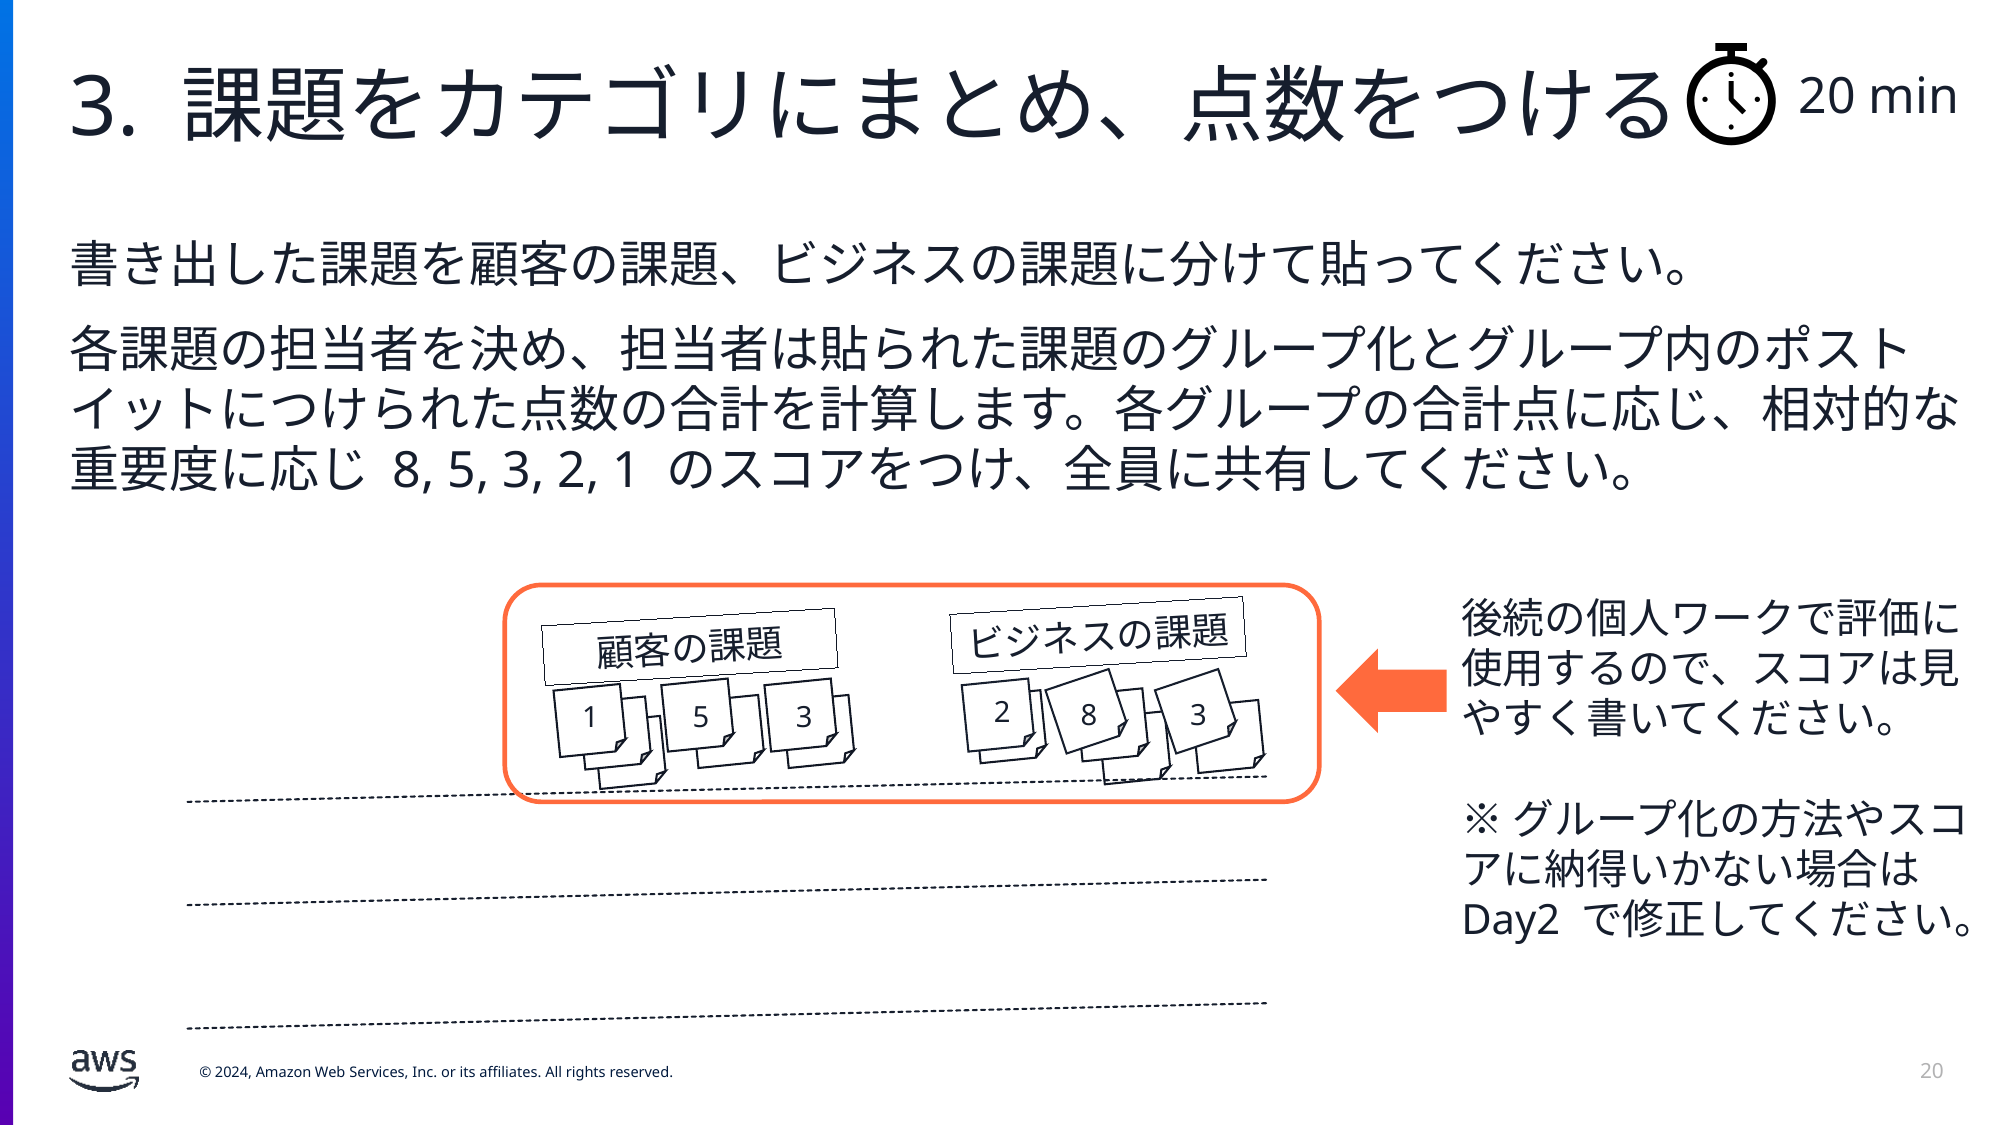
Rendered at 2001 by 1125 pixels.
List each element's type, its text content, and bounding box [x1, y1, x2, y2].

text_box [187, 1003, 1268, 1029]
text_box [503, 583, 1321, 803]
title 3. 課題をカテゴリにまとめ、点数をつける [69, 56, 1944, 163]
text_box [187, 776, 1268, 802]
slide_number 20 [1493, 1041, 1944, 1102]
text_box 20 min [1794, 56, 1983, 131]
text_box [187, 879, 1268, 906]
picture [1668, 31, 1794, 157]
picture [69, 1050, 139, 1092]
text_box 後続の個人ワークで評価に使用するので、スコアは見やすく書いてください。 ※グループ化の方法やスコアに納得いかない場合は Day2 で修正してください。 [1461, 584, 1983, 950]
list 書き出した課題を顧客の課題、ビジネスの課題に分けて貼ってください。 各課題の担当者を決め、担当者は貼られた課題のグループ化とグループ内のポストイットにつけられた点数の合計を計算します。各グループの合計点に応じ、相対的な重要度に応じ 8, 5, 3, 2, 1 のスコアをつけ、全員に共有してください。 [69, 224, 1963, 508]
text_box [1334, 646, 1448, 736]
